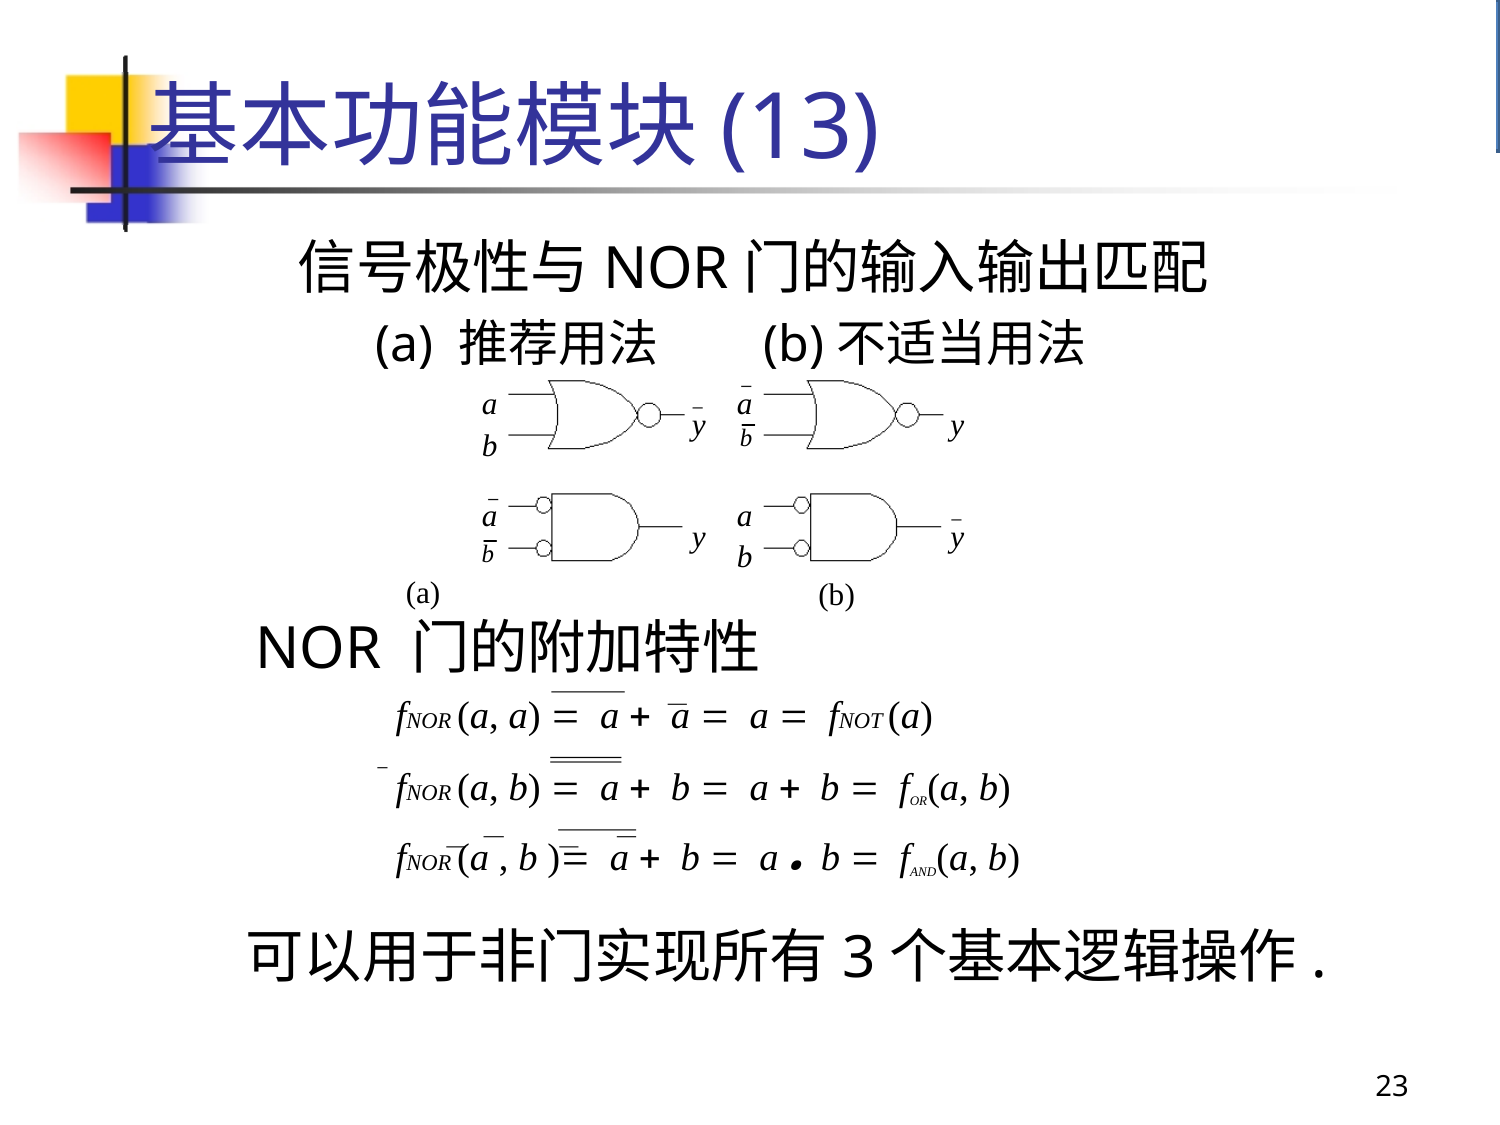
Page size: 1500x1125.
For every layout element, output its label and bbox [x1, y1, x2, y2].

picture [0, 0, 1500, 1125]
text_box [736, 419, 760, 454]
text_box [478, 535, 502, 570]
